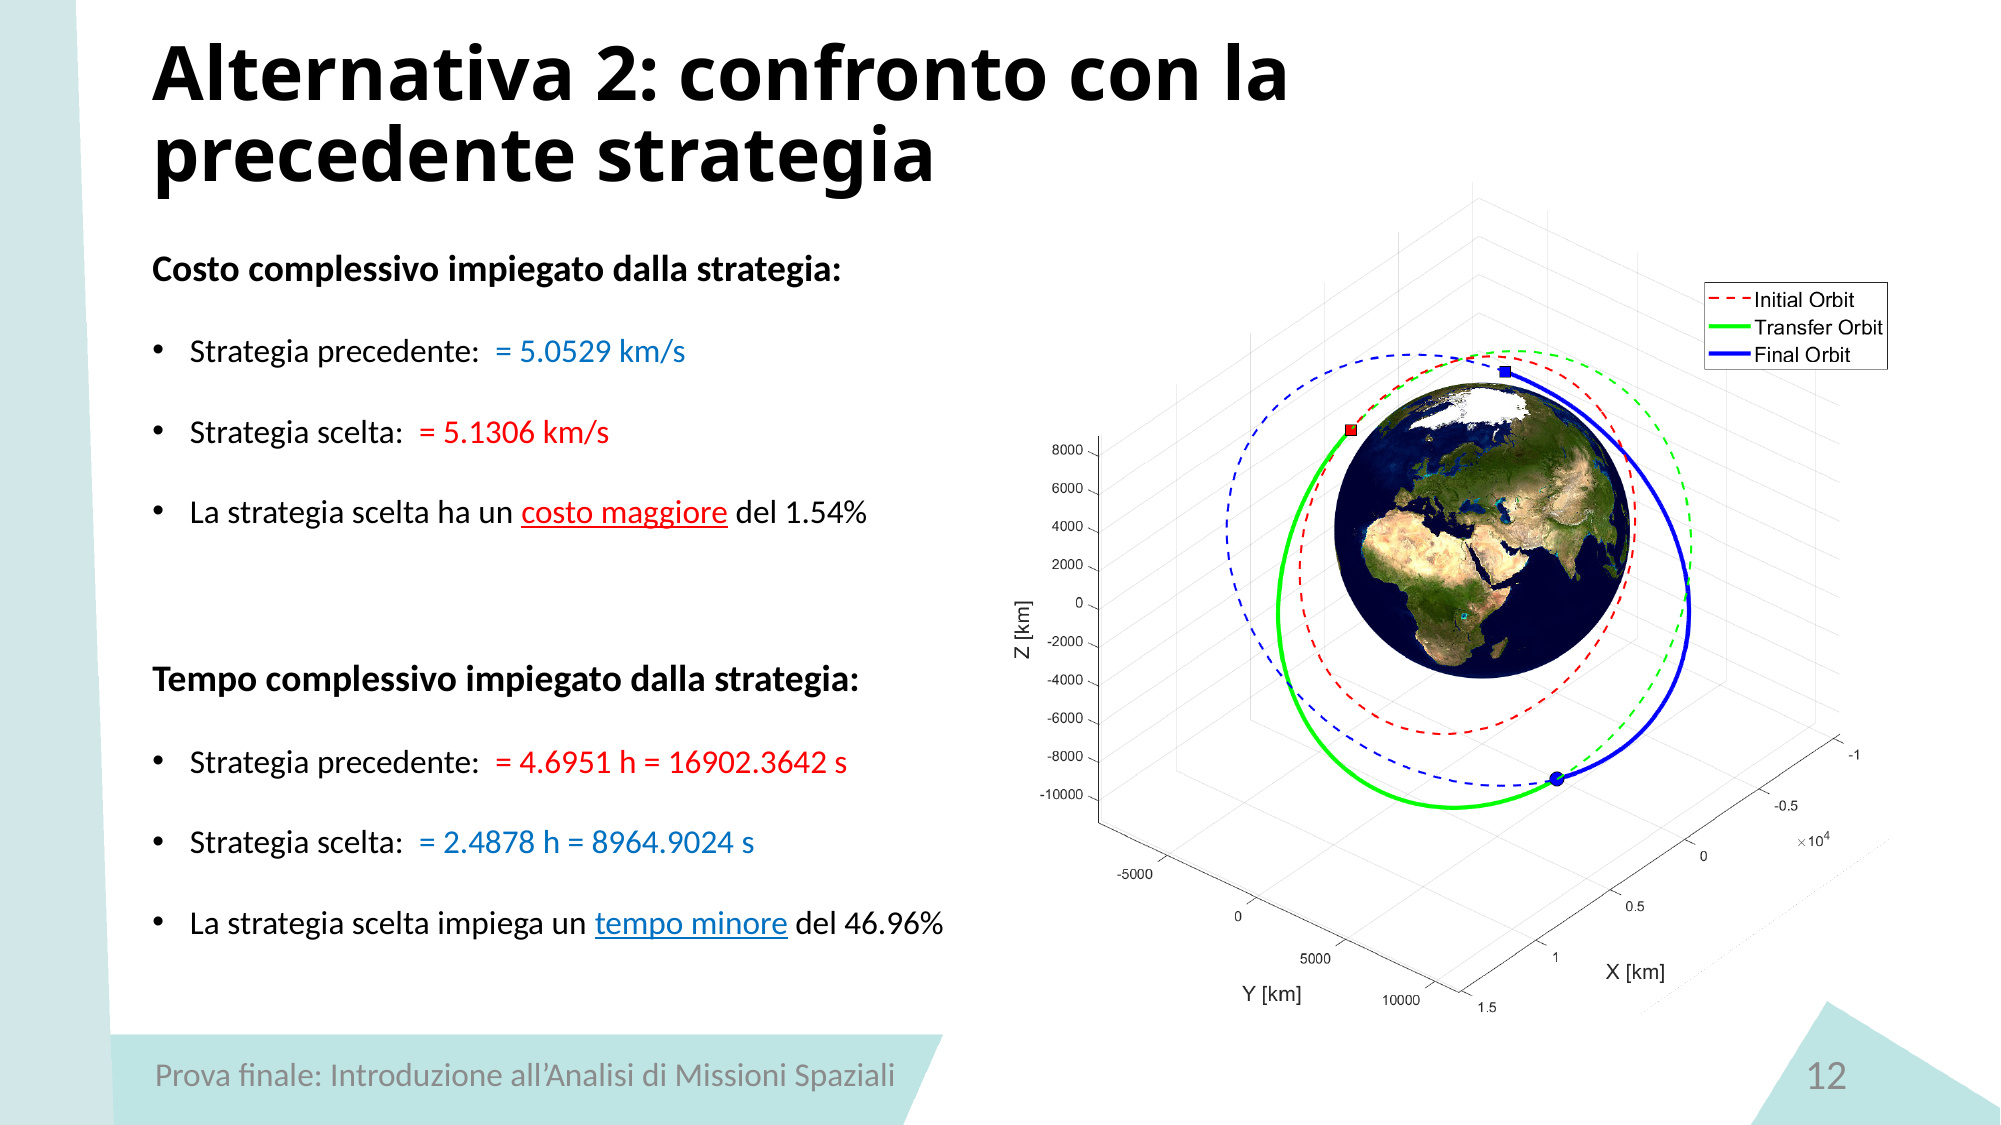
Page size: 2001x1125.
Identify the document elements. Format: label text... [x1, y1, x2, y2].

footer Prova finale: Introduzione all’Analisi di Missioni Spaziali [137, 1044, 915, 1101]
slide_number 12 [1412, 1042, 1863, 1103]
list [1012, 180, 1889, 1014]
title Alternativa 2: confronto con la precedente strategia [137, 68, 1702, 165]
picture [0, 0, 2001, 1125]
